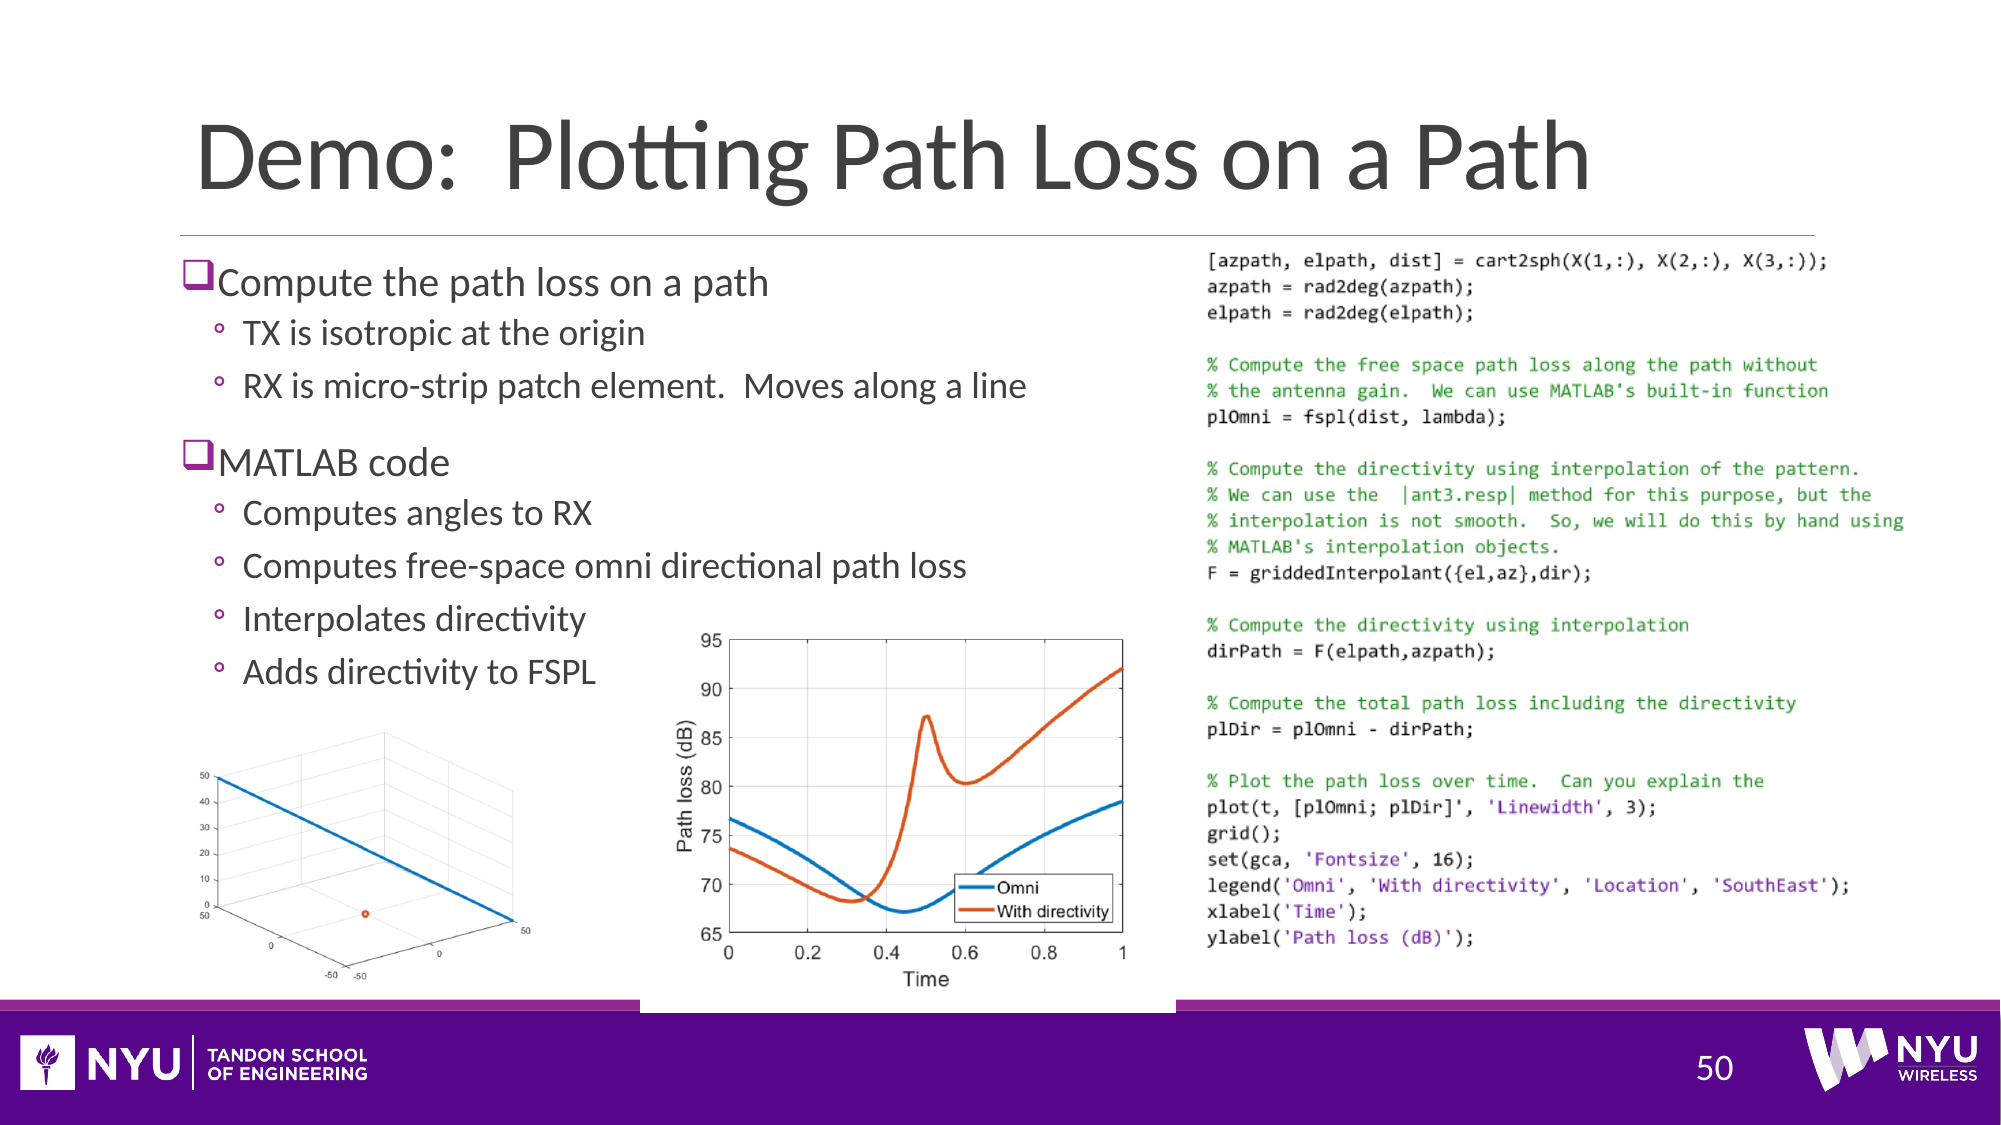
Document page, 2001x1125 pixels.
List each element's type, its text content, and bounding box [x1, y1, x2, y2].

slide_number 50 [1533, 1035, 1749, 1096]
picture [179, 708, 558, 989]
picture [640, 619, 1176, 1014]
list Compute the path loss on a path TX is isotropic at the origin RX is micro-strip patch element. Moves along a line MATLAB code Computes angles to RX Computes free-space omni directional path loss Interpolates directivity Adds directivity to FSPL [180, 252, 1193, 963]
title Demo: Plotting Path Loss on a Path [180, 47, 1830, 218]
picture [1195, 238, 1924, 964]
